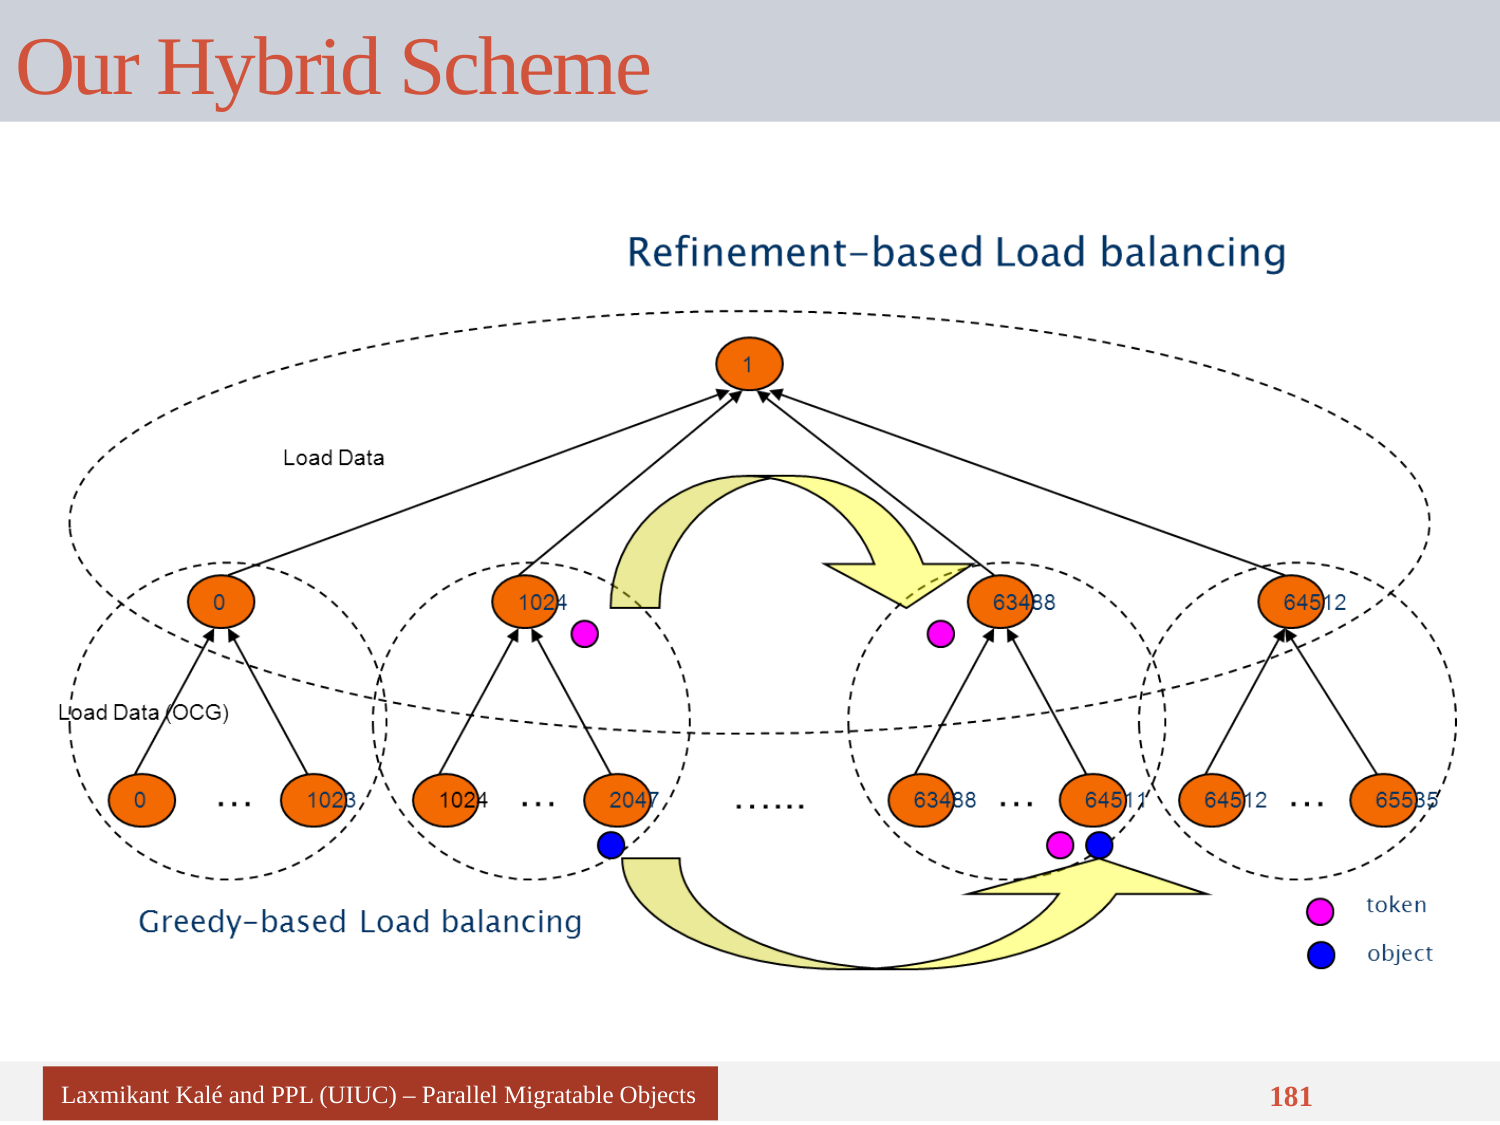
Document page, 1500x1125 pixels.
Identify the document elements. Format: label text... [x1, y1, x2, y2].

slide_number 181 [1254, 1067, 1457, 1122]
footer Laxmikant Kalé and PPL (UIUC) – Parallel Migratable Objects [42, 1066, 718, 1121]
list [42, 154, 1457, 1047]
title Our Hybrid Scheme [0, 0, 1500, 122]
